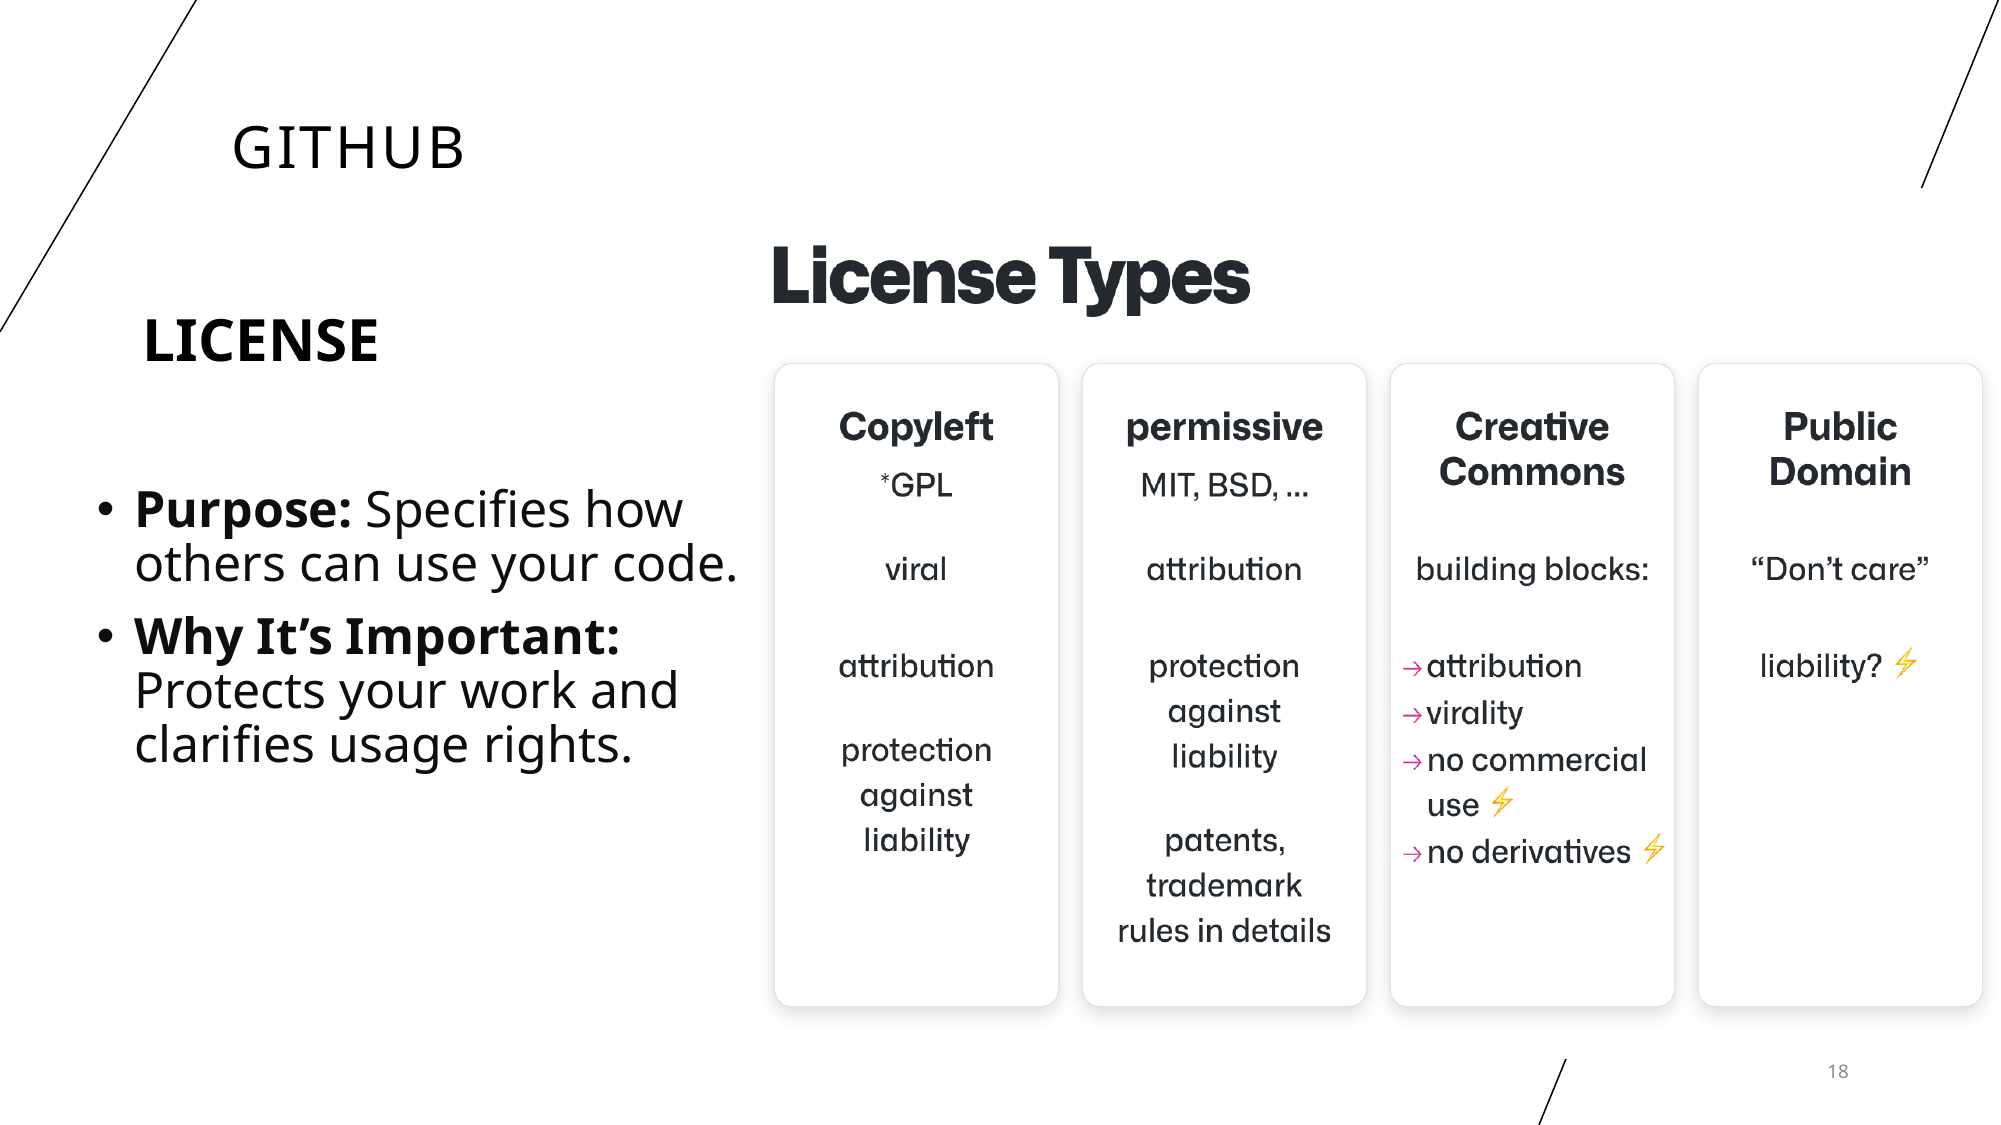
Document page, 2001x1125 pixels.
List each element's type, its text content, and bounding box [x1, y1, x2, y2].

list LICENSE Purpose: Specifies how others can use your code. Why It’s Important: Protects your work and clarifies usage rights. [82, 295, 751, 1043]
slide_number 18 [1701, 1068, 1864, 1103]
title GitHub [216, 43, 1413, 189]
picture [756, 188, 2000, 1059]
